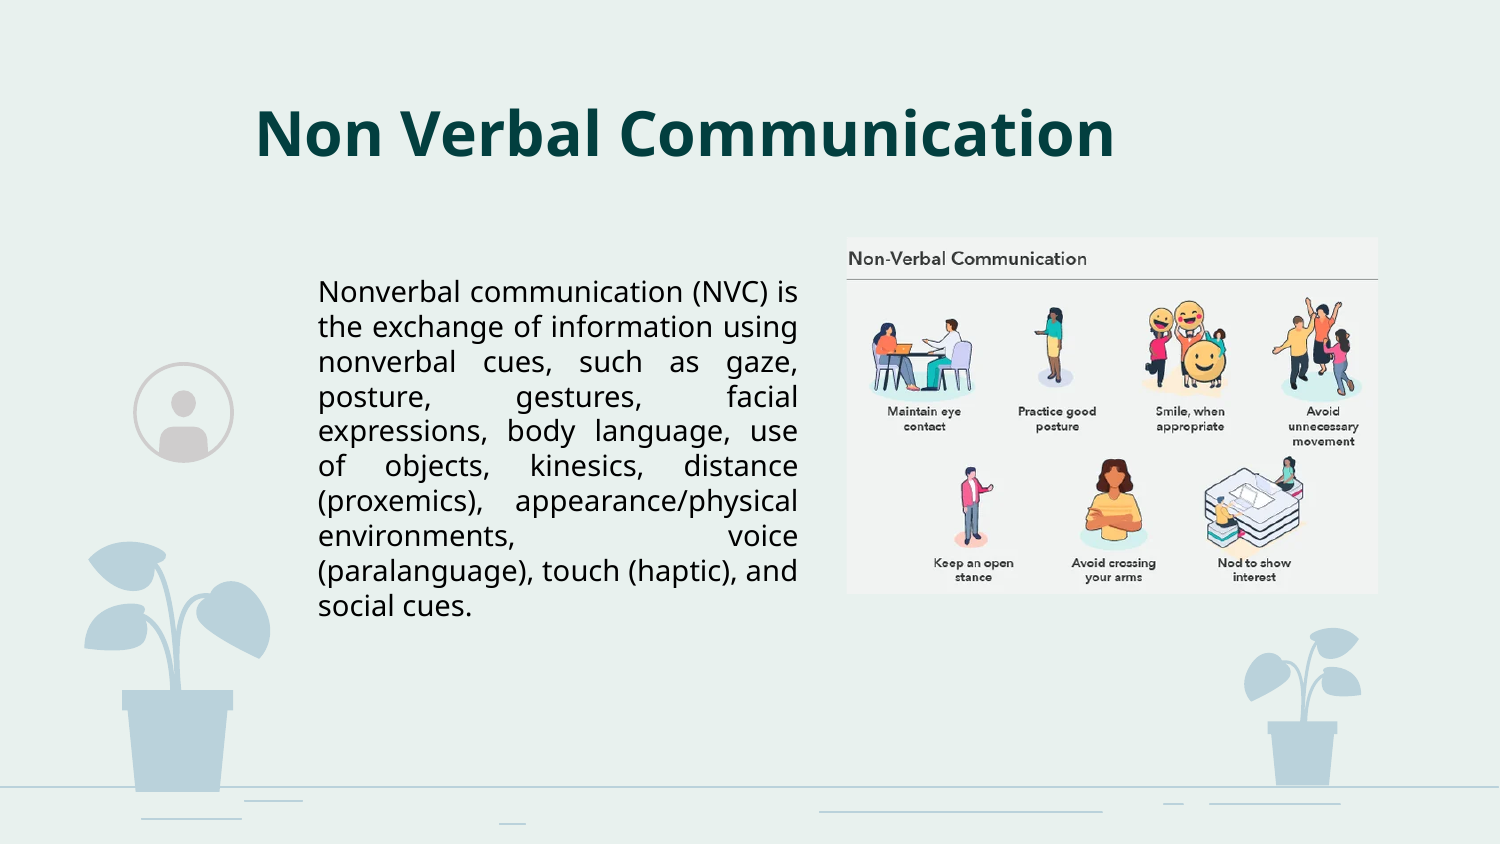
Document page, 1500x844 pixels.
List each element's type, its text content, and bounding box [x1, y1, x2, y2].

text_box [132, 361, 235, 464]
text_box [1244, 627, 1362, 786]
text_box Non Verbal Communication [53, 67, 1318, 162]
picture [846, 236, 1379, 594]
text_box Nonverbal communication (NVC) is the exchange of information using nonverbal cues, such as gaze, posture, gestures, facial expressions, body language, use of objects, kinesics, distance (proxemics), appearance/physical environments, voice (paralanguage), touch (haptic), and social cues. [303, 265, 814, 630]
text_box [84, 541, 271, 792]
